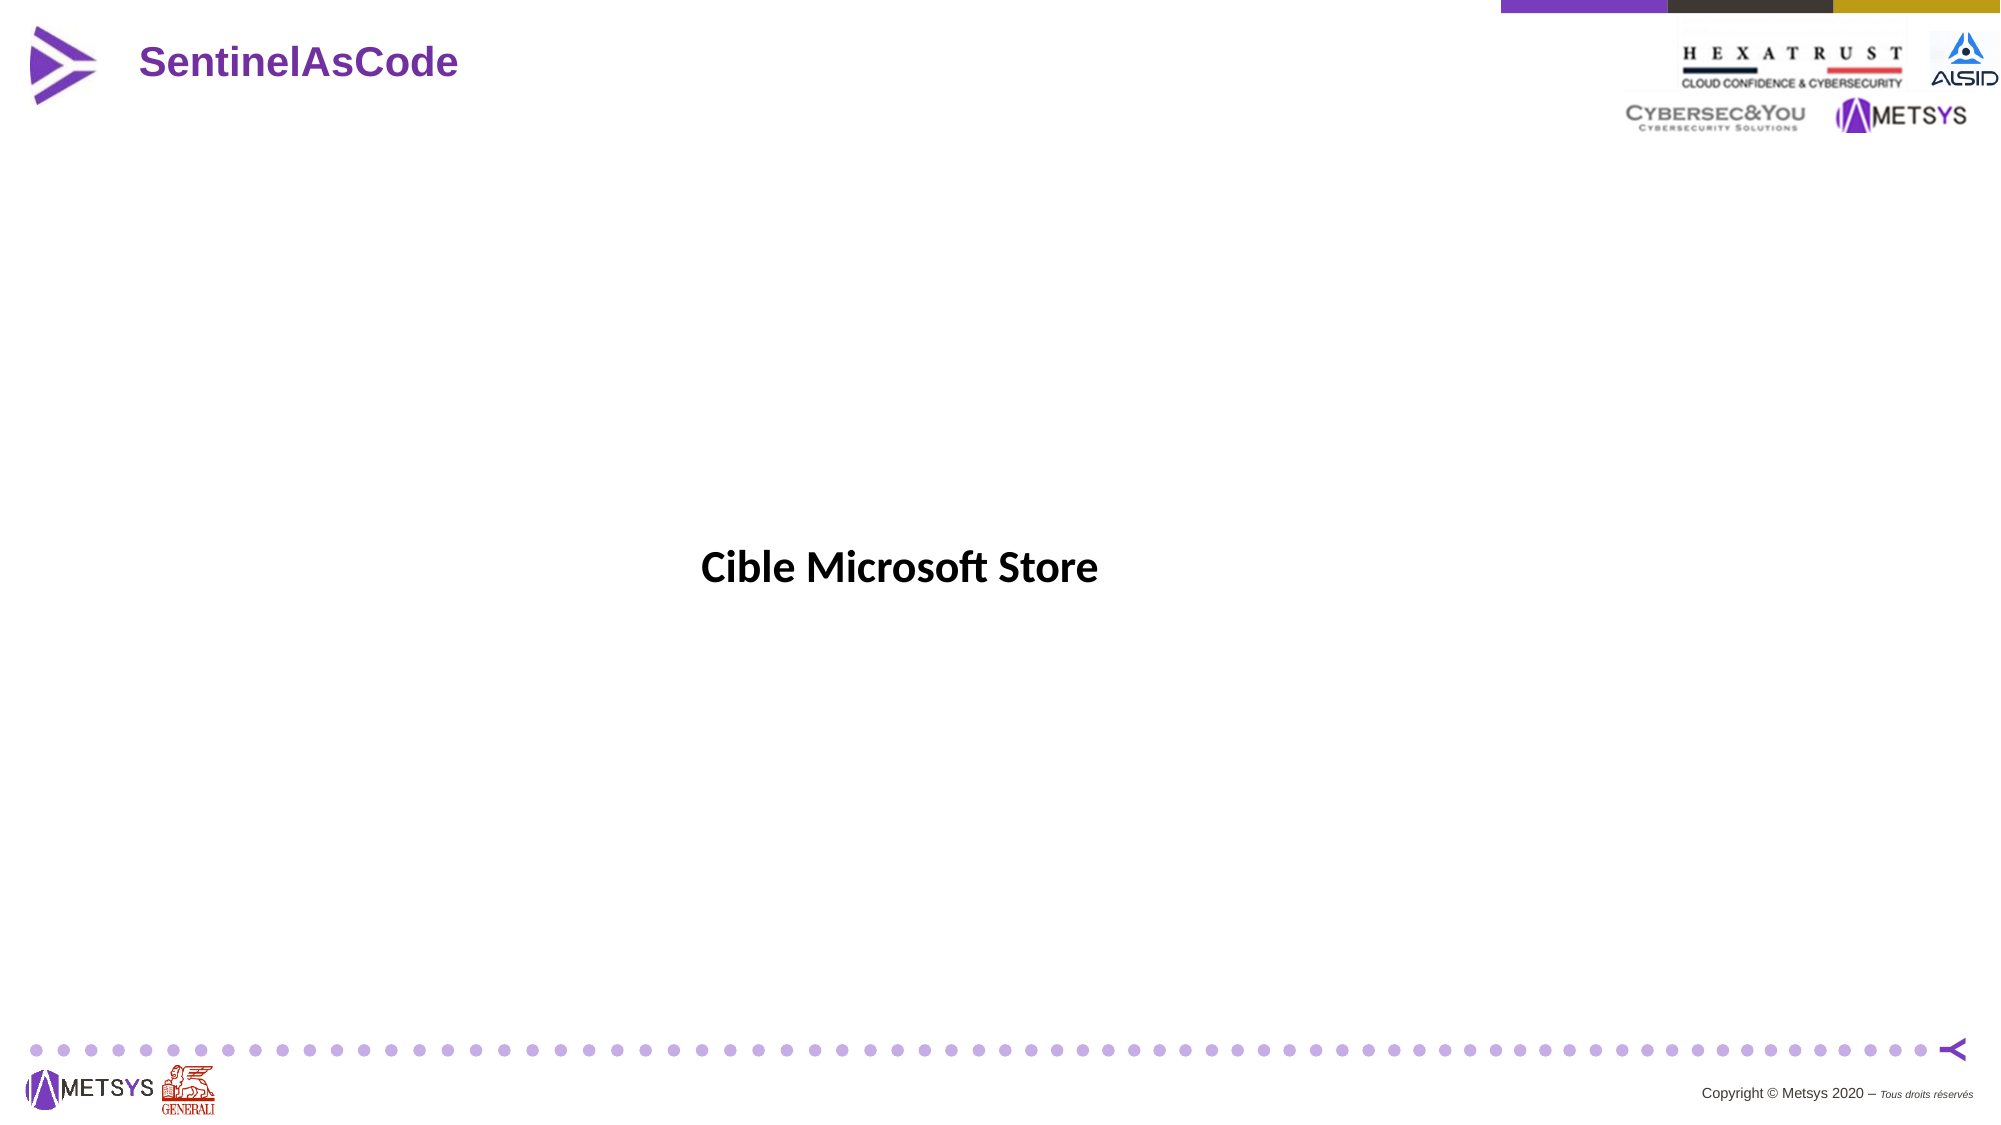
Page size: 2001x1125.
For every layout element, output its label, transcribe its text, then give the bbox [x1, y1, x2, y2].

text_box Cible Microsoft Store [233, 529, 1567, 600]
picture [30, 26, 98, 105]
picture [1621, 16, 2000, 133]
text_box SentinelAsCode [124, 27, 475, 92]
picture [161, 1065, 215, 1115]
picture [25, 1070, 153, 1110]
